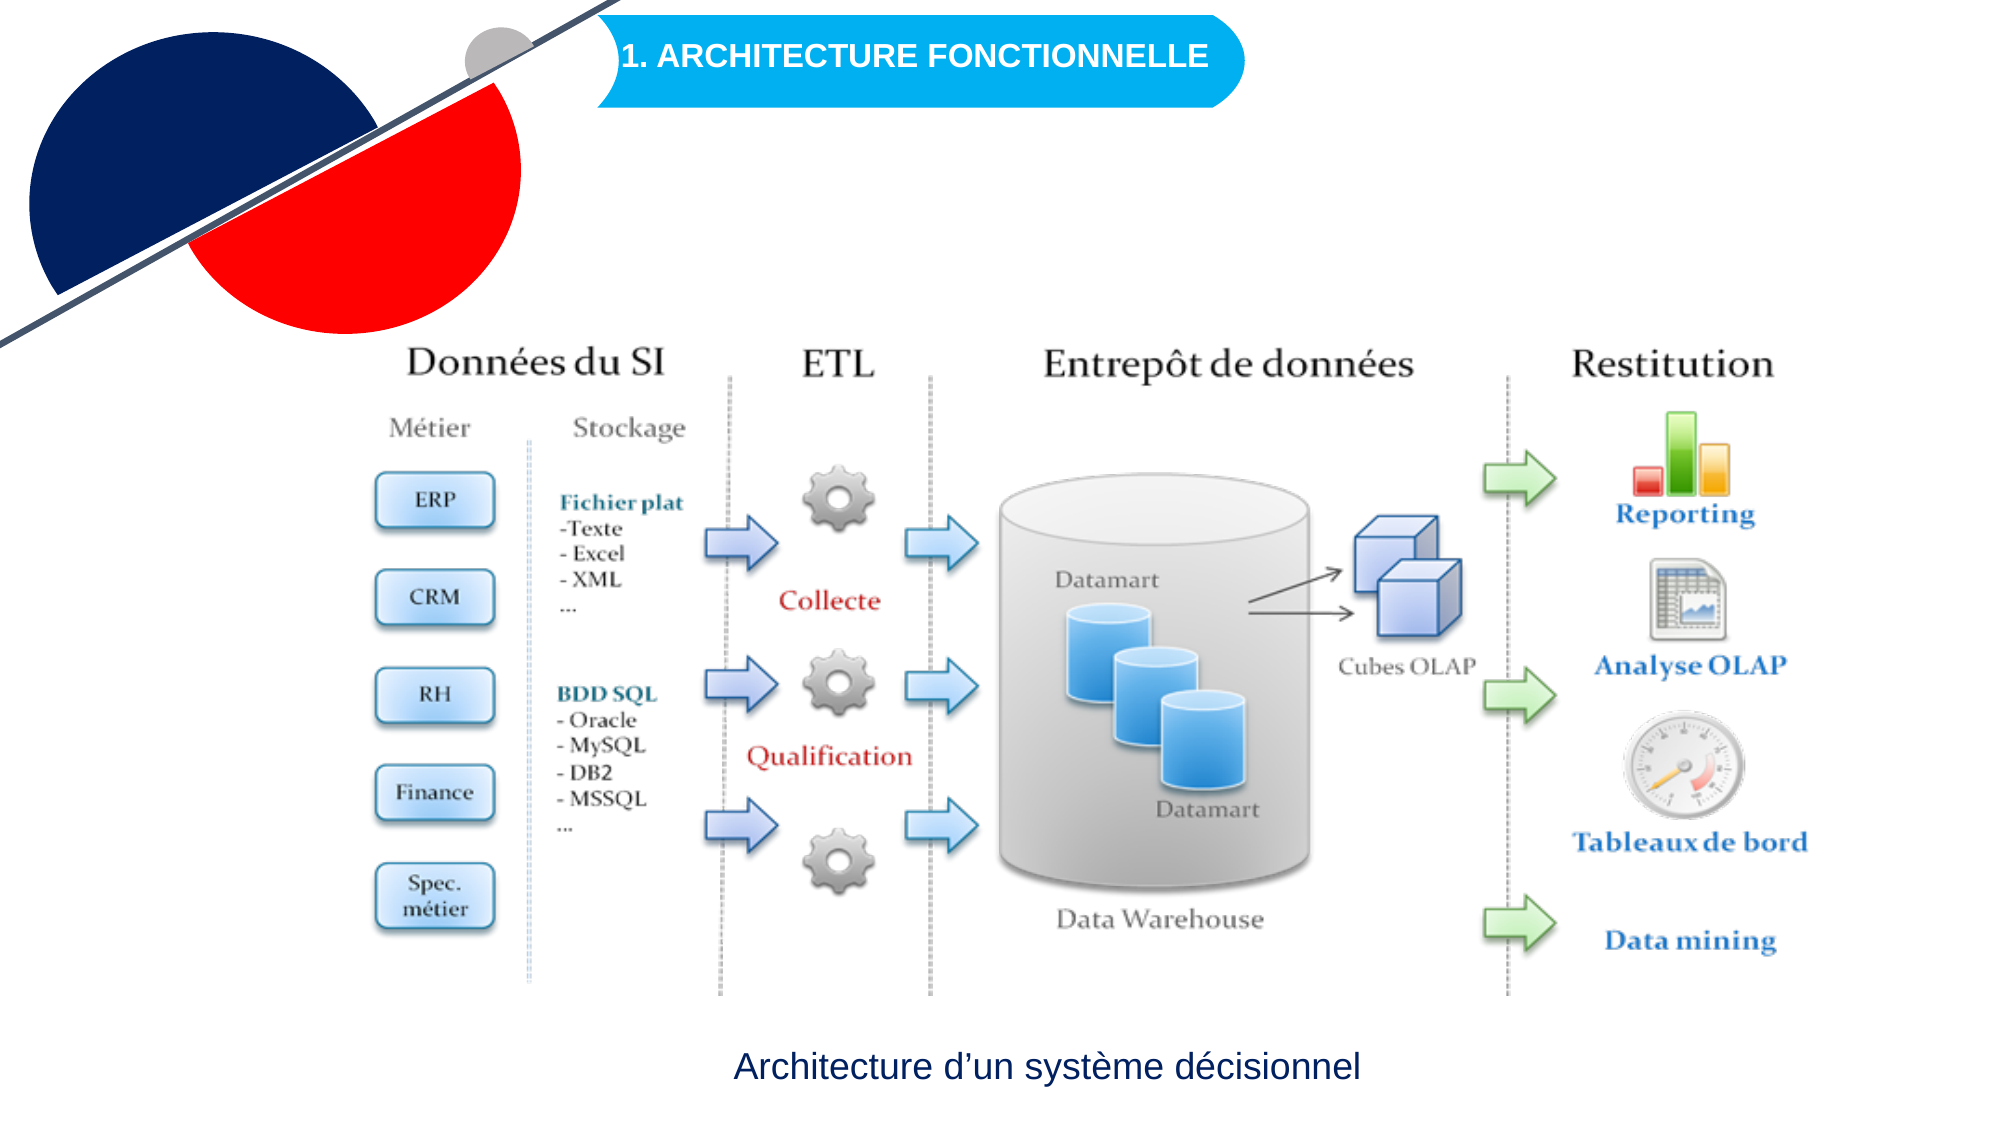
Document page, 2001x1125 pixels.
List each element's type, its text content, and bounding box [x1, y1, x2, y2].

text_box Architecture d’un système décisionnel [718, 1034, 1377, 1095]
picture [353, 333, 1840, 996]
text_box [0, 27, 700, 334]
text_box [597, 15, 1235, 33]
text_box 1. ARCHITECTURE FONCTIONNELLE [700, 33, 1249, 108]
